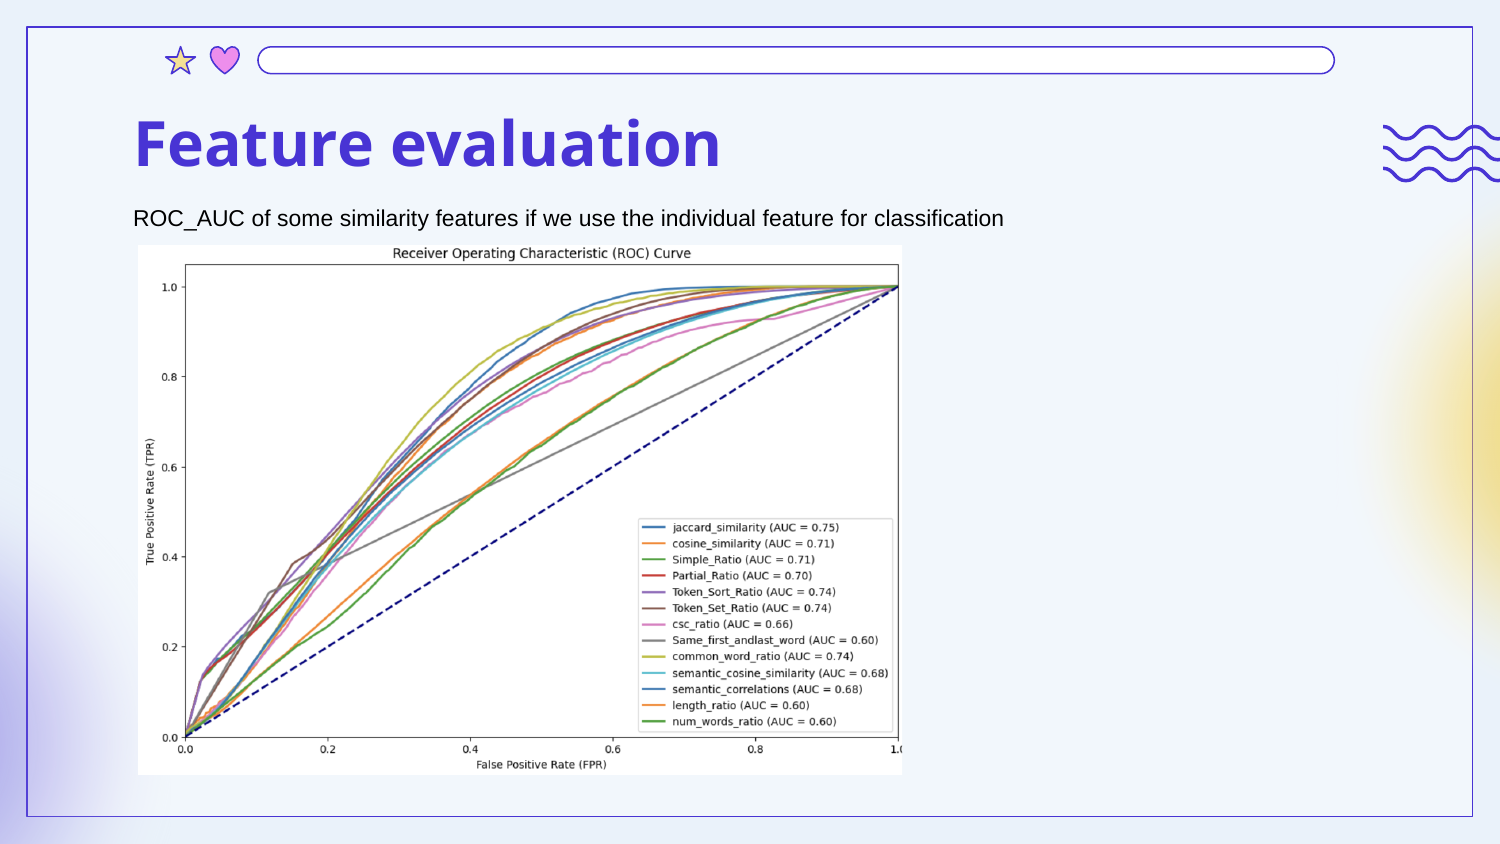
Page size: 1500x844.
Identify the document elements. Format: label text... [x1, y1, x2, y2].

text_box ROC_AUC of some similarity features if we use the individual feature for classification [118, 184, 1407, 247]
title Feature evaluation [118, 88, 1382, 183]
picture [1336, 137, 1500, 731]
picture [127, 244, 903, 780]
title Overview of datasets [0, 445, 171, 844]
